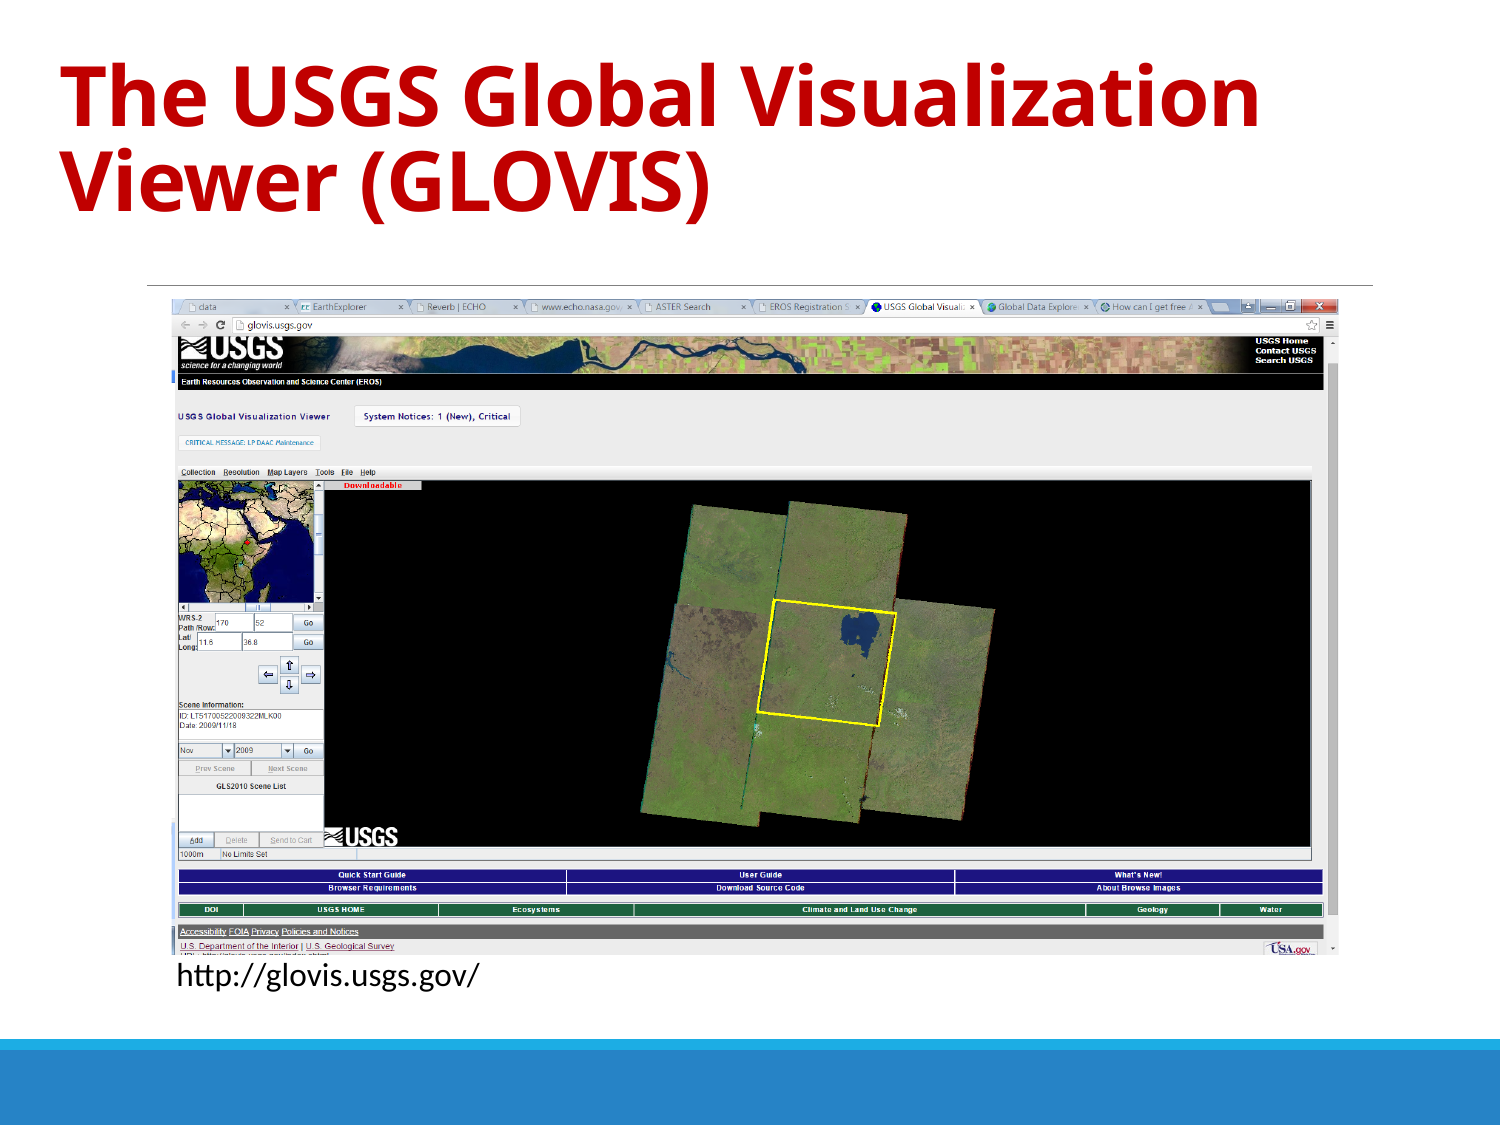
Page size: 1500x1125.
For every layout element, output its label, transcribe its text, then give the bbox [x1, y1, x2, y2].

title The USGS Global Visualization Viewer (GLOVIS) [44, 72, 1339, 236]
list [171, 298, 1340, 955]
text_box http://glovis.usgs.gov/ [161, 906, 606, 1001]
